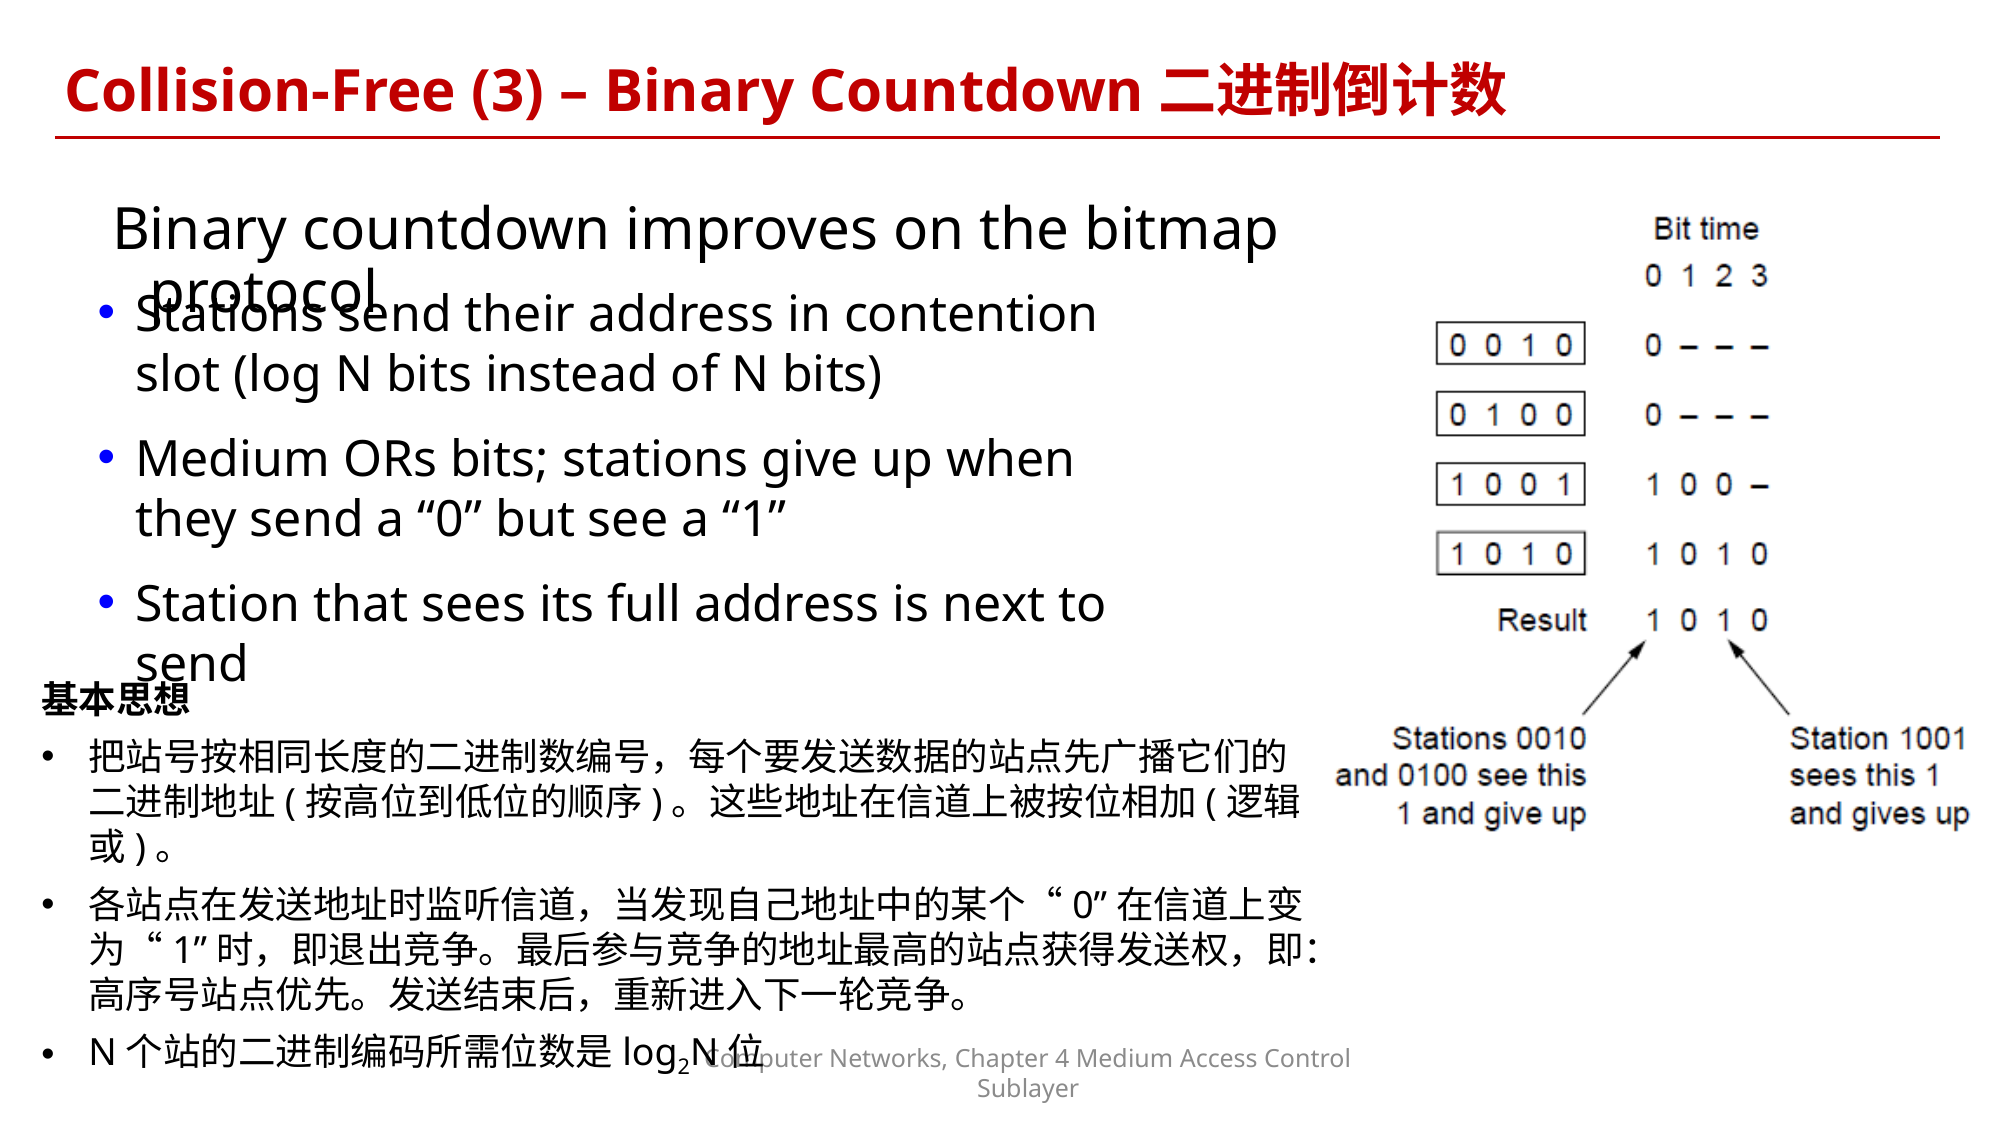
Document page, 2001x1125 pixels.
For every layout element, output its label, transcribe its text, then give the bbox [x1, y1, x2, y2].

list Binary countdown improves on the bitmap protocol [97, 191, 1332, 288]
text_box Collision-Free (3) – Binary Countdown二进制倒计数 [49, 45, 1972, 130]
text_box 基本思想 把站号按相同长度的二进制数编号，每个要发送数据的站点先广播它们的二进制地址(按高位到低位的顺序)。这些地址在信道上被按位相加(逻辑或)。 各站点在发送地址时监听信道，当发现自己地址中的某个“0”在信道上变为“1”时，即退出竞争。最后参与竞争的地址最高的站点获得发送权，即：高序号站点优先。发送结束后，重新进入下一轮竞争。 N个站的二进制编码所需位数是log2N位 [26, 668, 1332, 1087]
picture [1332, 186, 2000, 868]
footer Computer Networks, Chapter 4 Medium Access Control Sublayer [662, 1042, 1394, 1103]
list Stations send their address in contention slot (log N bits instead of N bits) Medium ORs bits; stations give up when they send a “0” but see a “1” Station that sees its full address is next to send [82, 274, 1177, 668]
